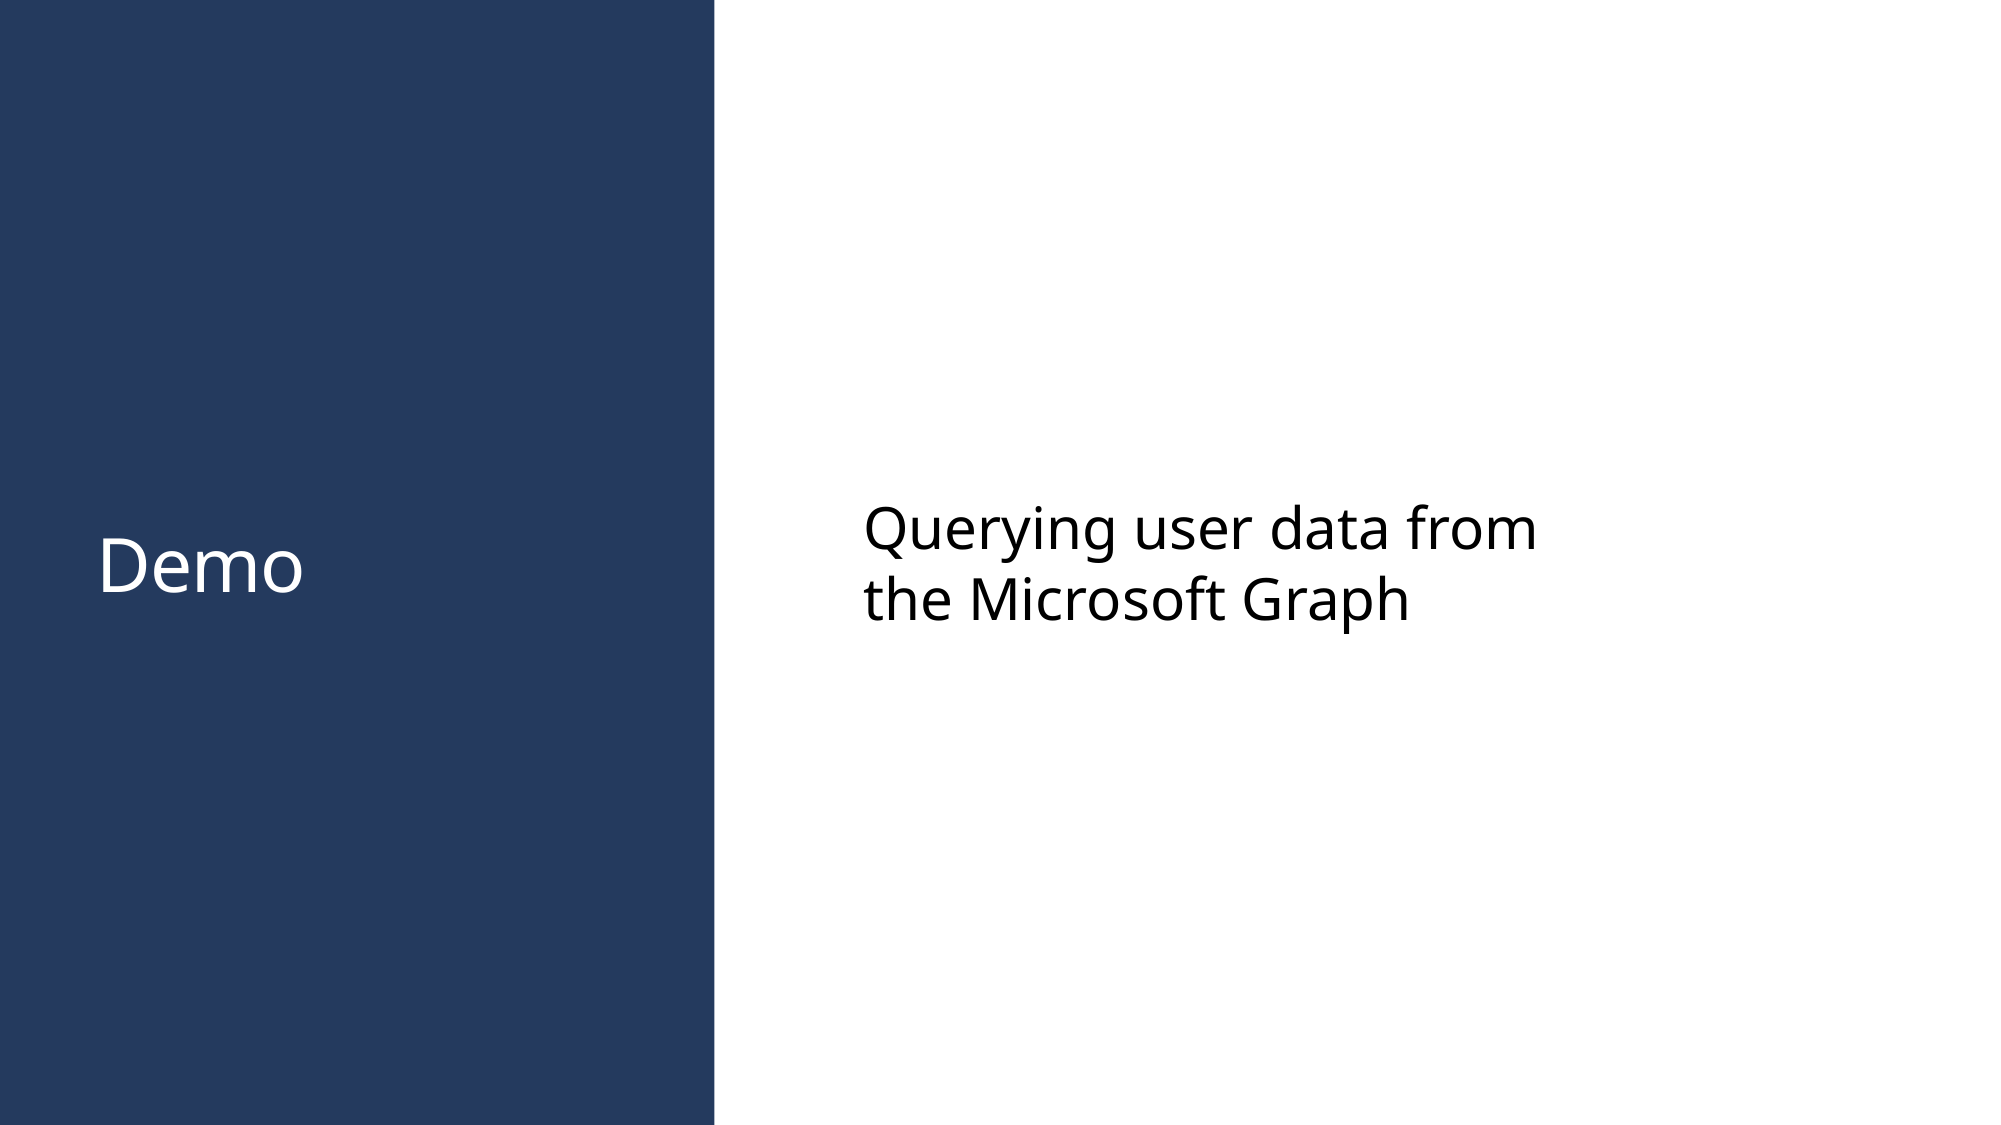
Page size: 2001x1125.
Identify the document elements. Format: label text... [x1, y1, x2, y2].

text_box Querying user data from the Microsoft Graph [848, 484, 1555, 639]
title Demo [96, 516, 619, 608]
